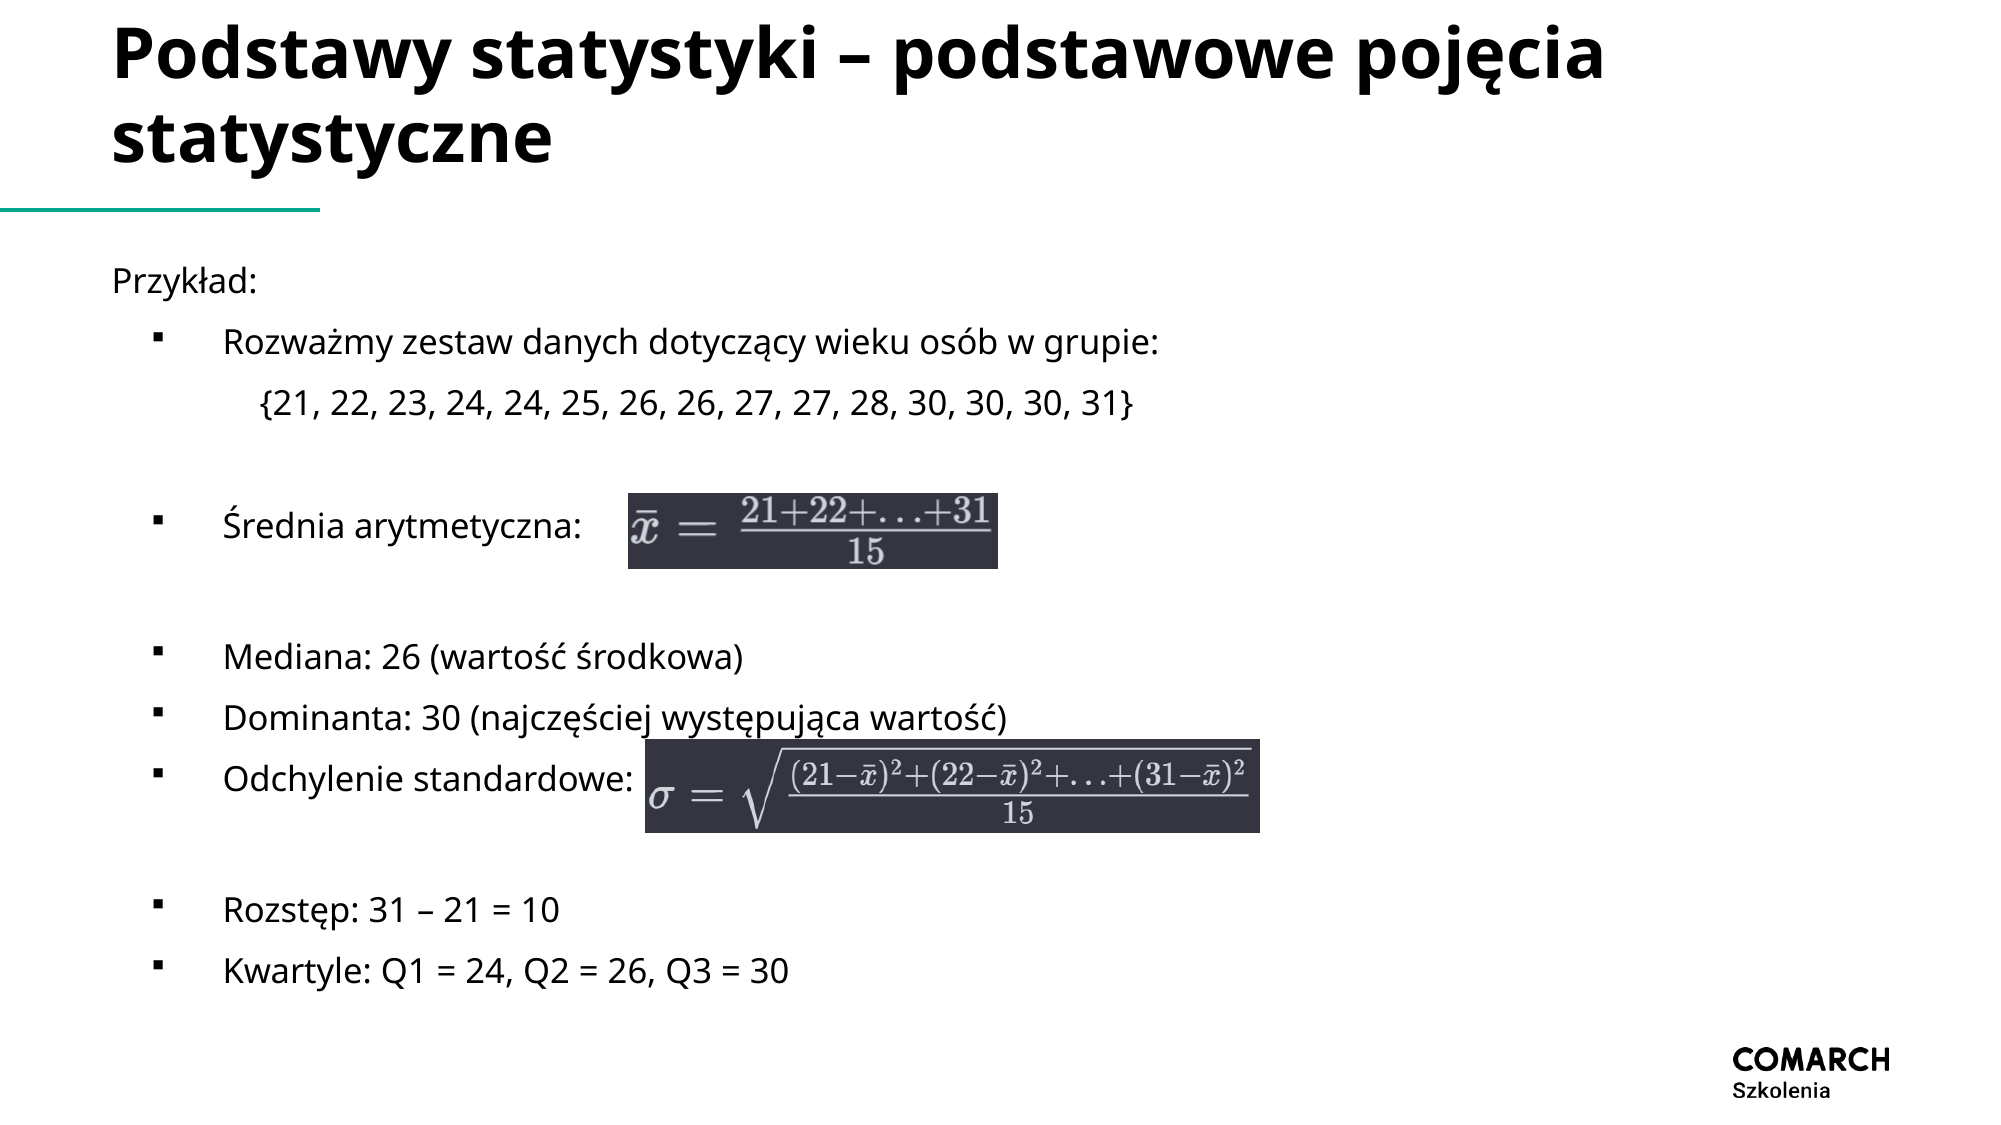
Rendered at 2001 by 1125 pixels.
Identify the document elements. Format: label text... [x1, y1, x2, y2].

picture [645, 739, 1260, 833]
picture [628, 493, 998, 569]
title Podstawy statystyki – podstawowe pojęcia statystyczne [111, 0, 1889, 185]
picture [1733, 1047, 1889, 1098]
list Przykład: Rozważmy zestaw danych dotyczący wieku osób w grupie: {21, 22, 23, 24, 24, 25, 26, 26, 27, 27, 28, 30, 30, 30, 31} Średnia arytmetyczna: Mediana: 26 (wartość środkowa) Dominanta: 30 (najczęściej występująca wartość) Odchylenie standardowe: Rozstęp: 31 – 21 = 10 Kwartyle: Q1 = 24, Q2 = 26, Q3 = 30 [111, 243, 1889, 1000]
